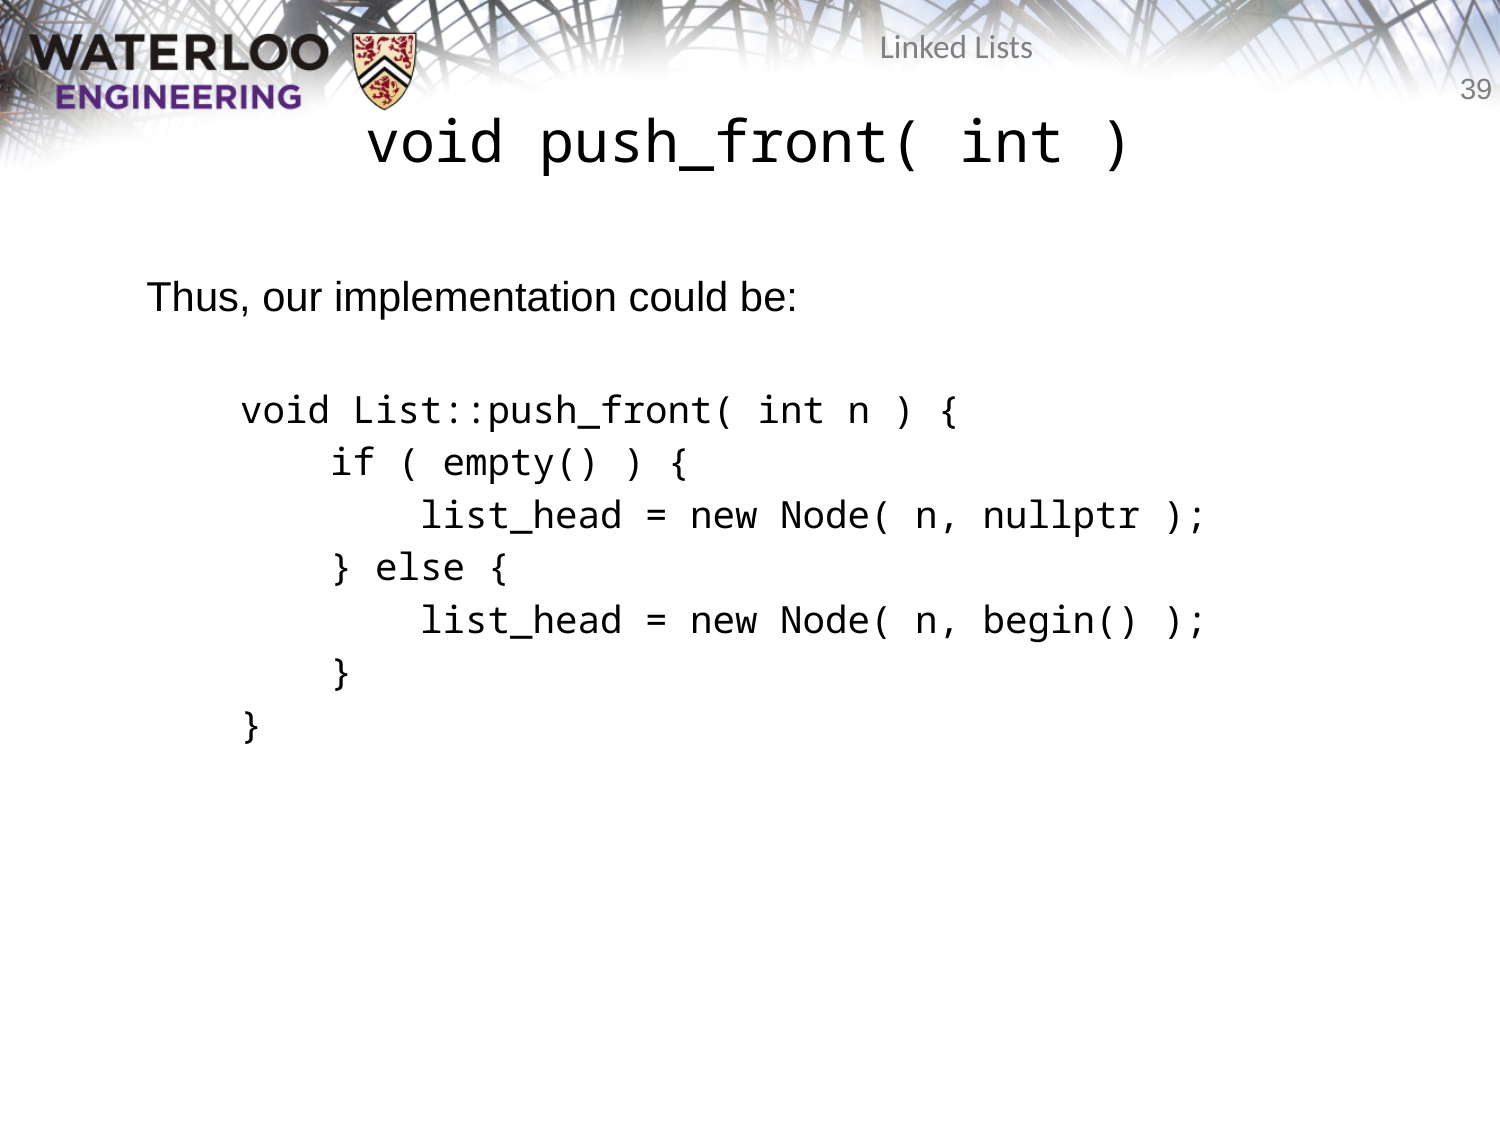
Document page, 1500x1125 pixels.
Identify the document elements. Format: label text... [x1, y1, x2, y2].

title void push_front( int ) [74, 44, 1426, 233]
picture [0, 0, 1500, 1125]
list Thus, our implementation could be: void List::push_front( int n ) { if ( empty() ) { list_head = new Node( n, nullptr ); } else { list_head = new Node( n, begin() ); } } [74, 262, 1426, 1006]
